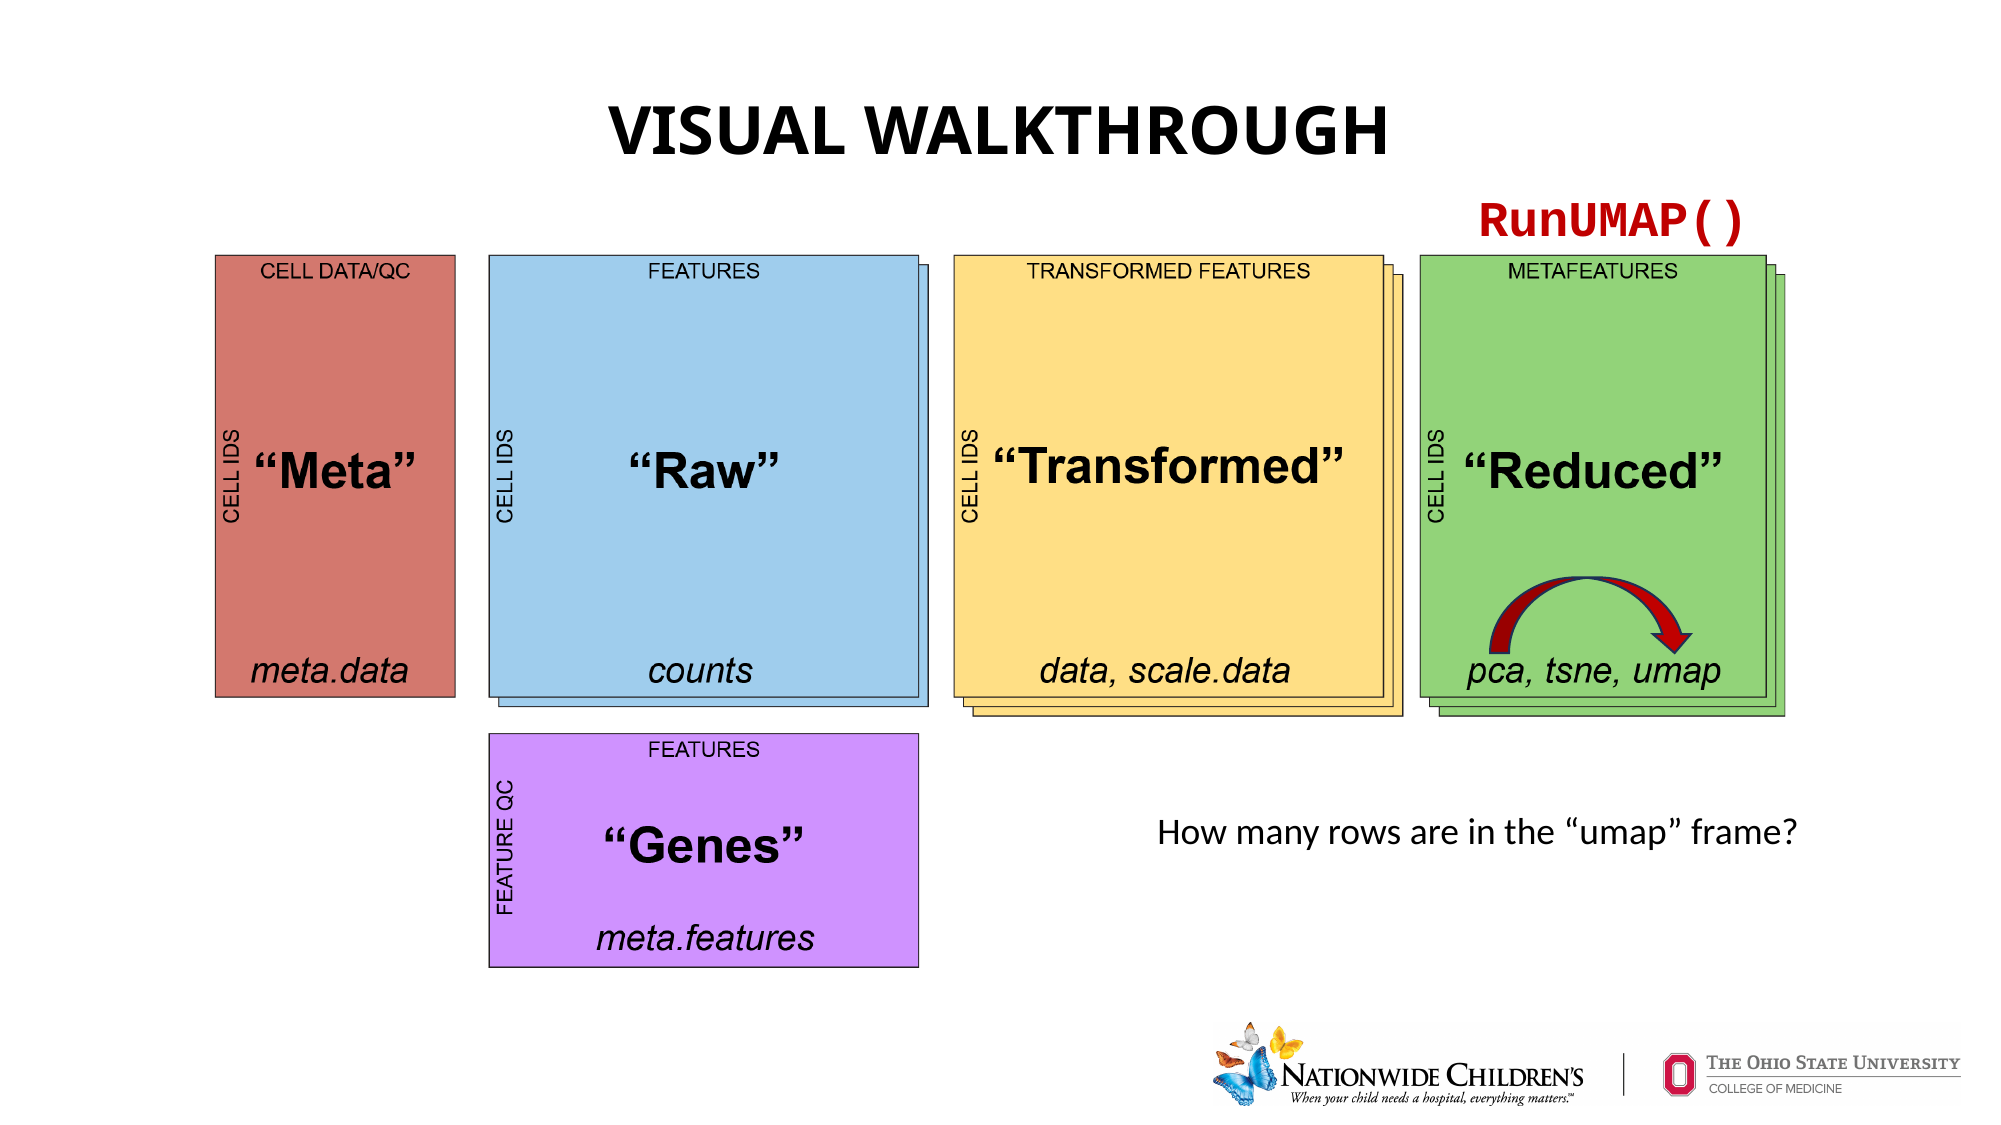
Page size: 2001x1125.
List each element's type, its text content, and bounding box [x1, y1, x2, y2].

picture [214, 254, 1786, 995]
text_box RunUMAP() [1463, 178, 1764, 254]
text_box How many rows are in the “umap” frame? [1142, 799, 1815, 859]
picture [1213, 1022, 1961, 1106]
title Visual Walkthrough [137, 24, 1863, 242]
